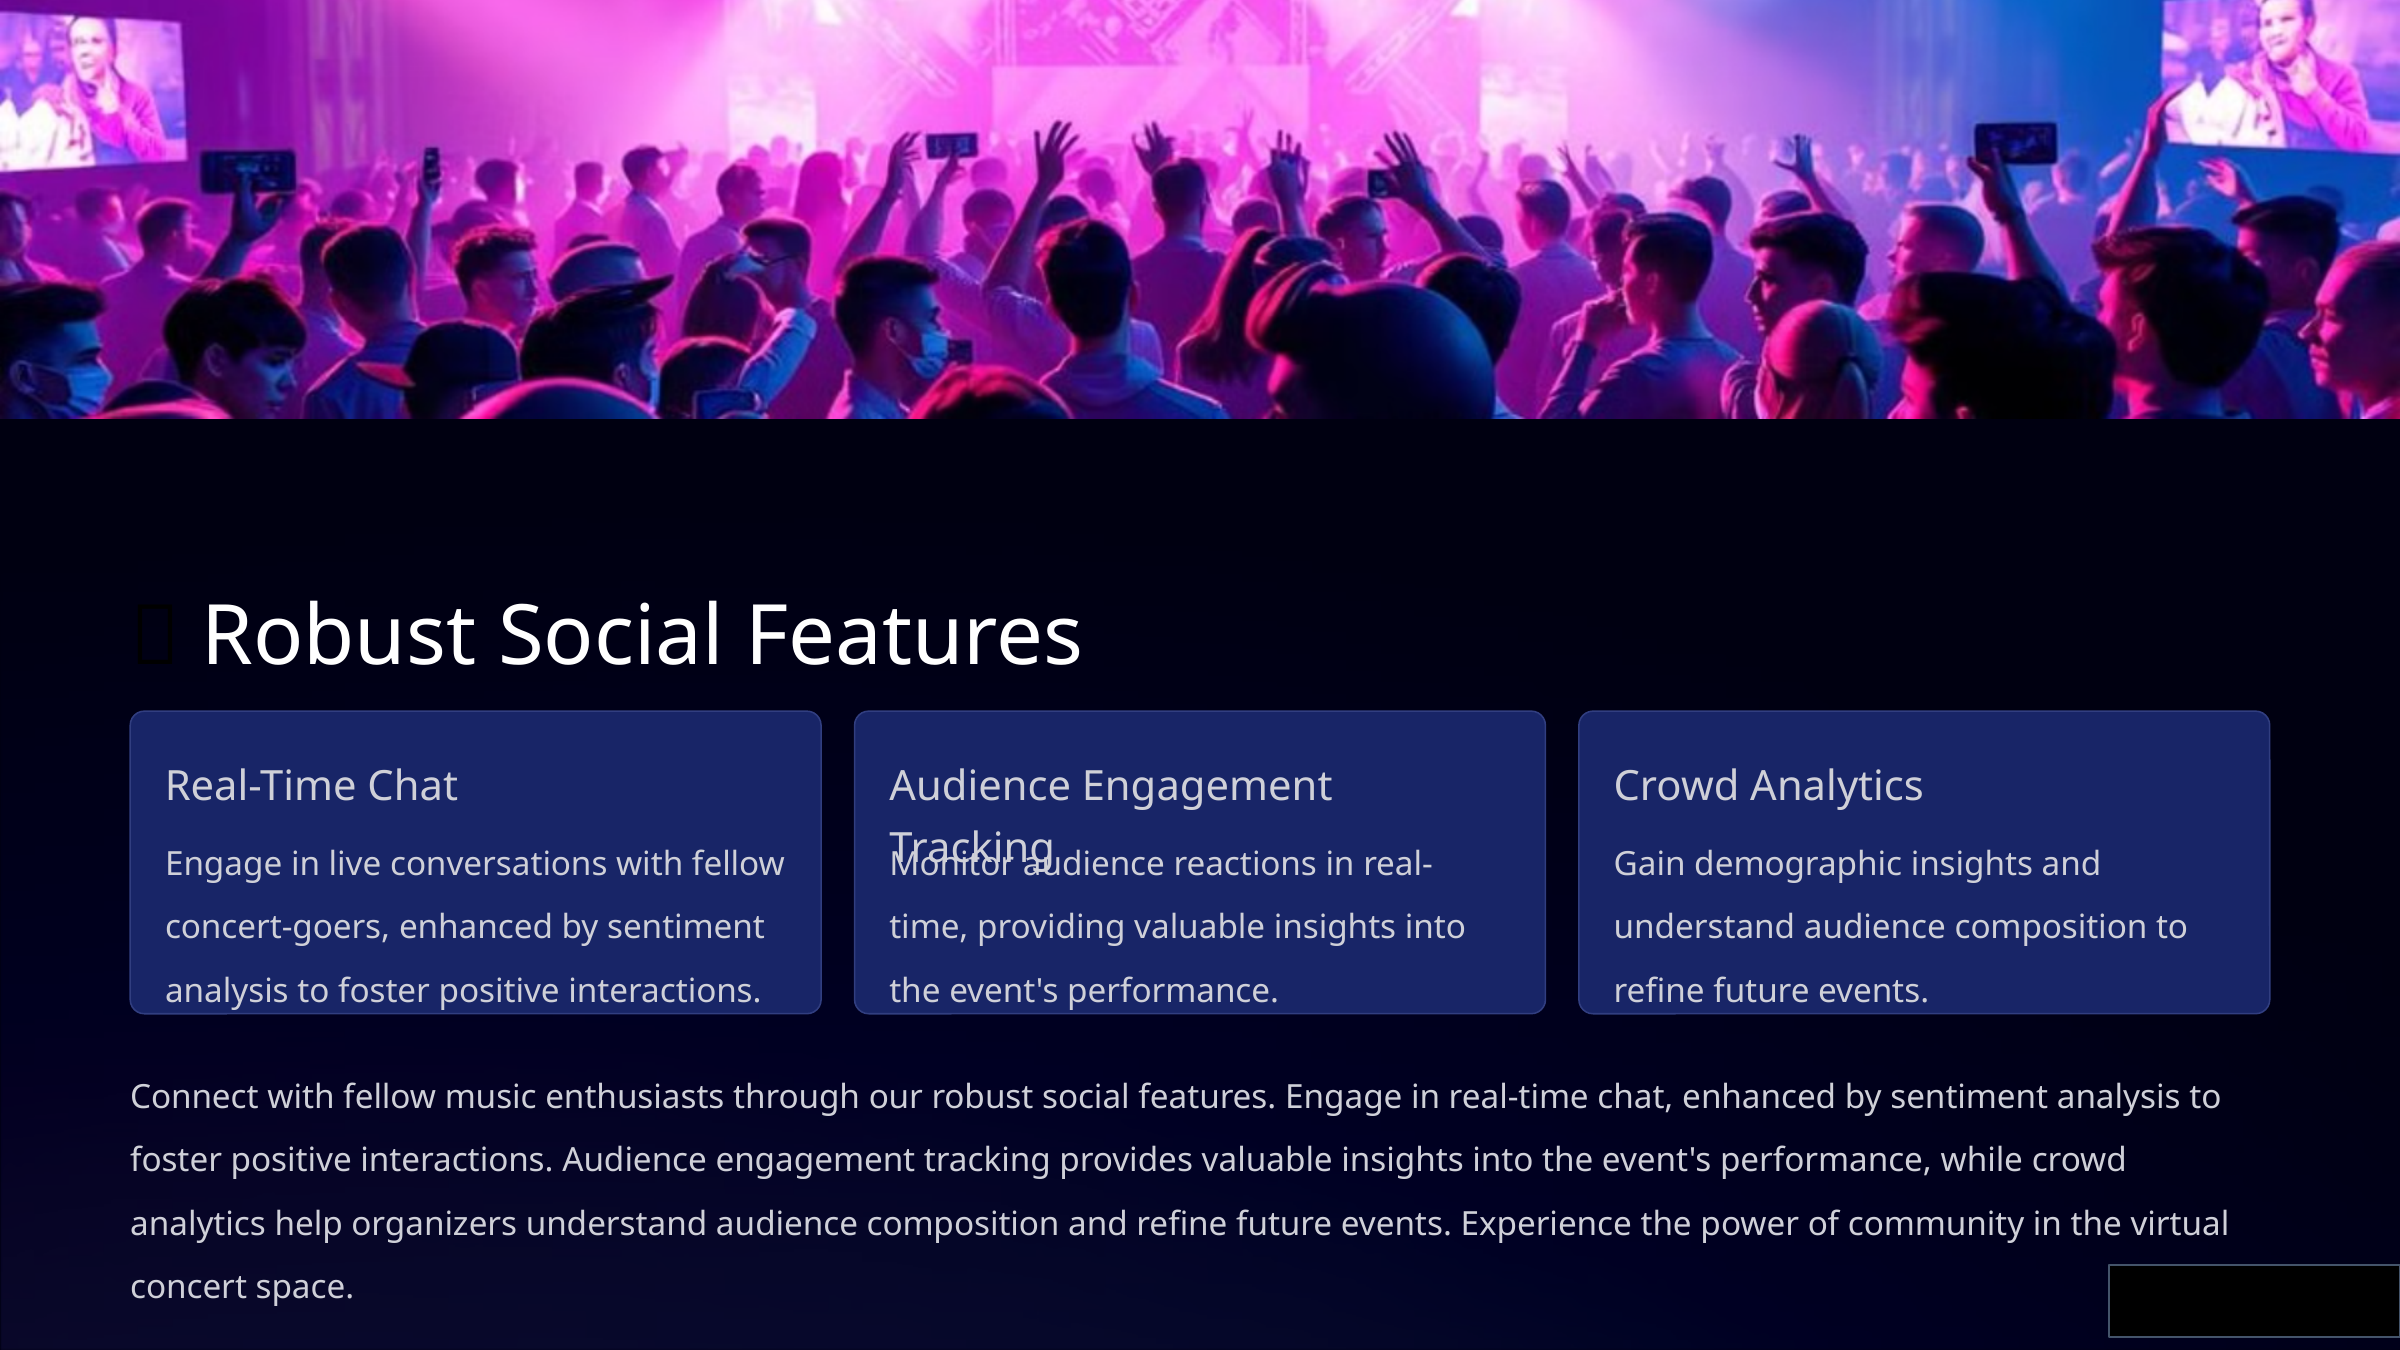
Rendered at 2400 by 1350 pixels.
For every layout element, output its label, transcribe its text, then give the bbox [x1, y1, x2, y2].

picture [2106, 1271, 2389, 1339]
text_box 👥 Robust Social Features [130, 556, 1118, 661]
picture [0, 0, 2400, 419]
text_box Crowd Analytics [1613, 745, 2033, 799]
text_box [1578, 711, 2270, 1014]
text_box Audience Engagement Tracking [889, 745, 1482, 799]
text_box [2108, 1264, 2400, 1337]
text_box [130, 711, 822, 1014]
text_box Monitor audience reactions in real-time, providing valuable insights into the event's performance. [889, 818, 1511, 980]
text_box Gain demographic insights and understand audience composition to refine future events. [1613, 818, 2236, 980]
text_box [854, 711, 1546, 1014]
text_box Engage in live conversations with fellow concert-goers, enhanced by sentiment analysis to foster positive interactions. [164, 818, 787, 980]
text_box Real-Time Chat [164, 745, 584, 799]
text_box Connect with fellow music enthusiasts through our robust social features. Engage in real-time chat, enhanced by sentiment analysis to foster positive interactions. Audience engagement tracking provides valuable insights into the event's performance, while crowd analytics help organizers understand audience composition and refine future events. Experience the power of community in the virtual concert space. [130, 1051, 2270, 1213]
